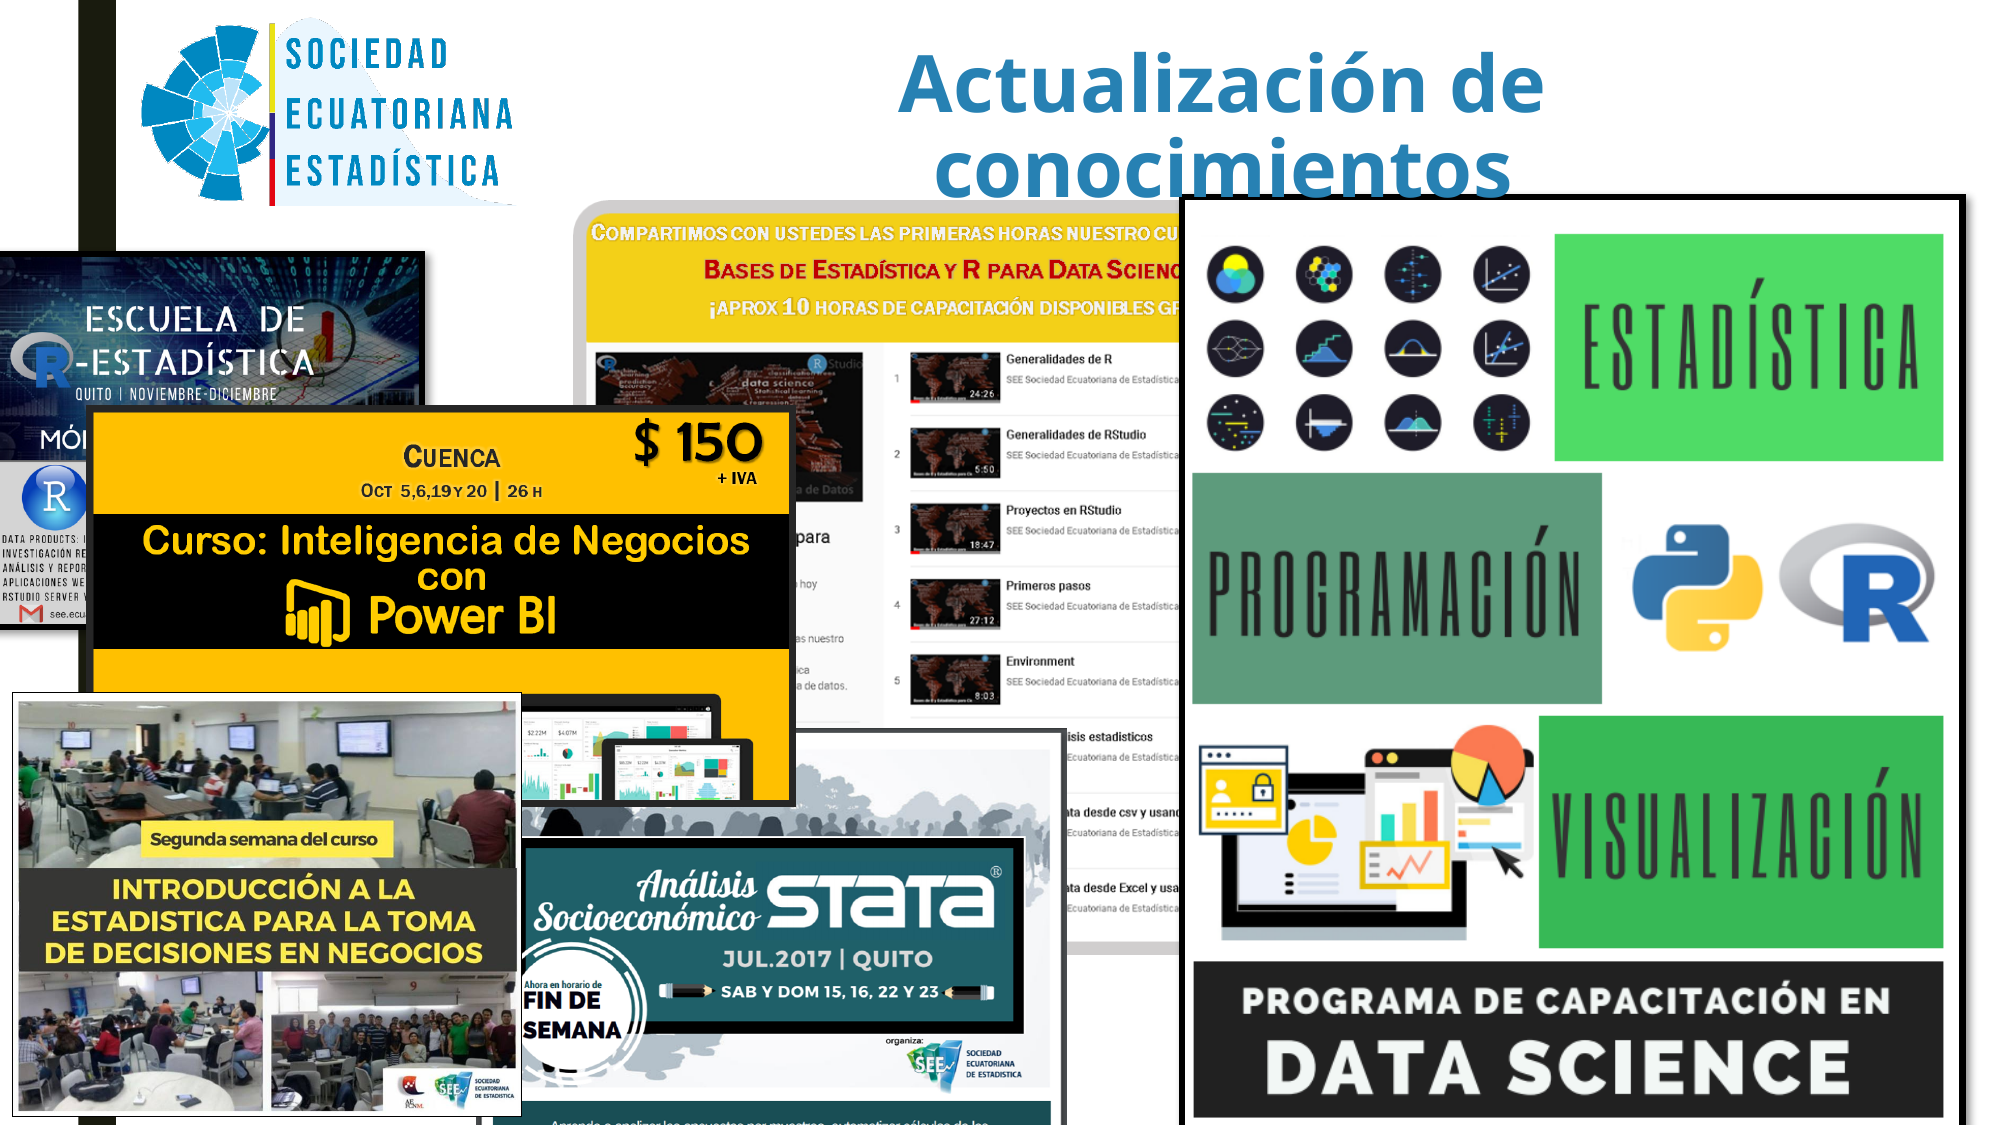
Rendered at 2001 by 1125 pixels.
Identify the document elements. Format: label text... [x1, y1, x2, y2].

picture [0, 200, 1960, 1125]
text_box Actualización de conocimientos [589, 37, 1857, 200]
picture [136, 12, 522, 210]
